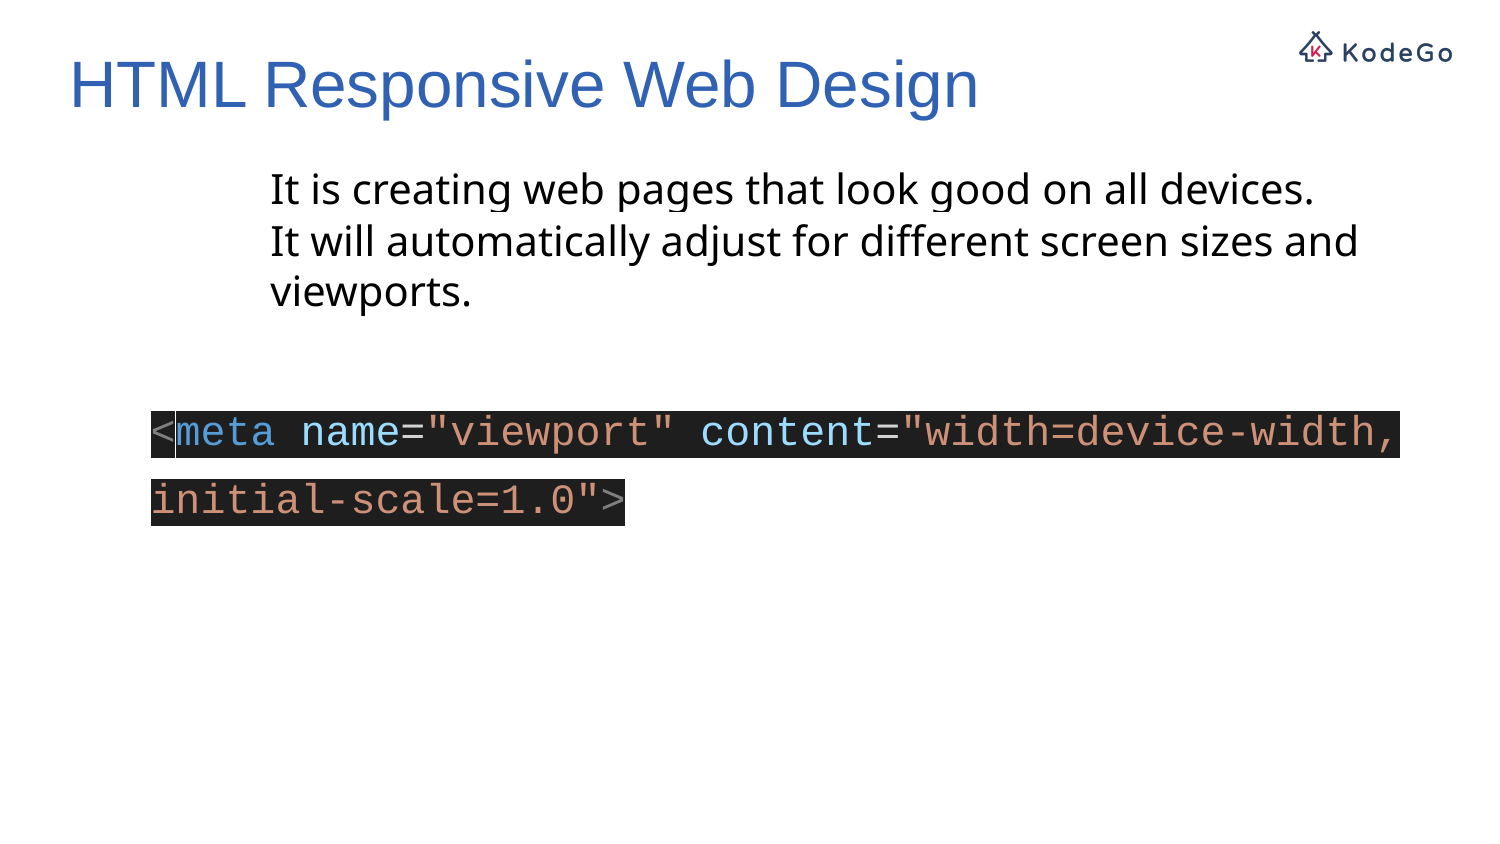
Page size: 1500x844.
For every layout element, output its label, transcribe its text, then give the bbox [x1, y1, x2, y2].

title HTML Responsive Web Design [69, 27, 1232, 200]
text_box <meta name="viewport" content="width=device-width, initial-scale=1.0"> [135, 371, 1500, 537]
picture [1285, 16, 1463, 76]
text_box It is creating web pages that look good on all devices. It will automatically adjust for different screen sizes and viewports. [270, 160, 1400, 315]
